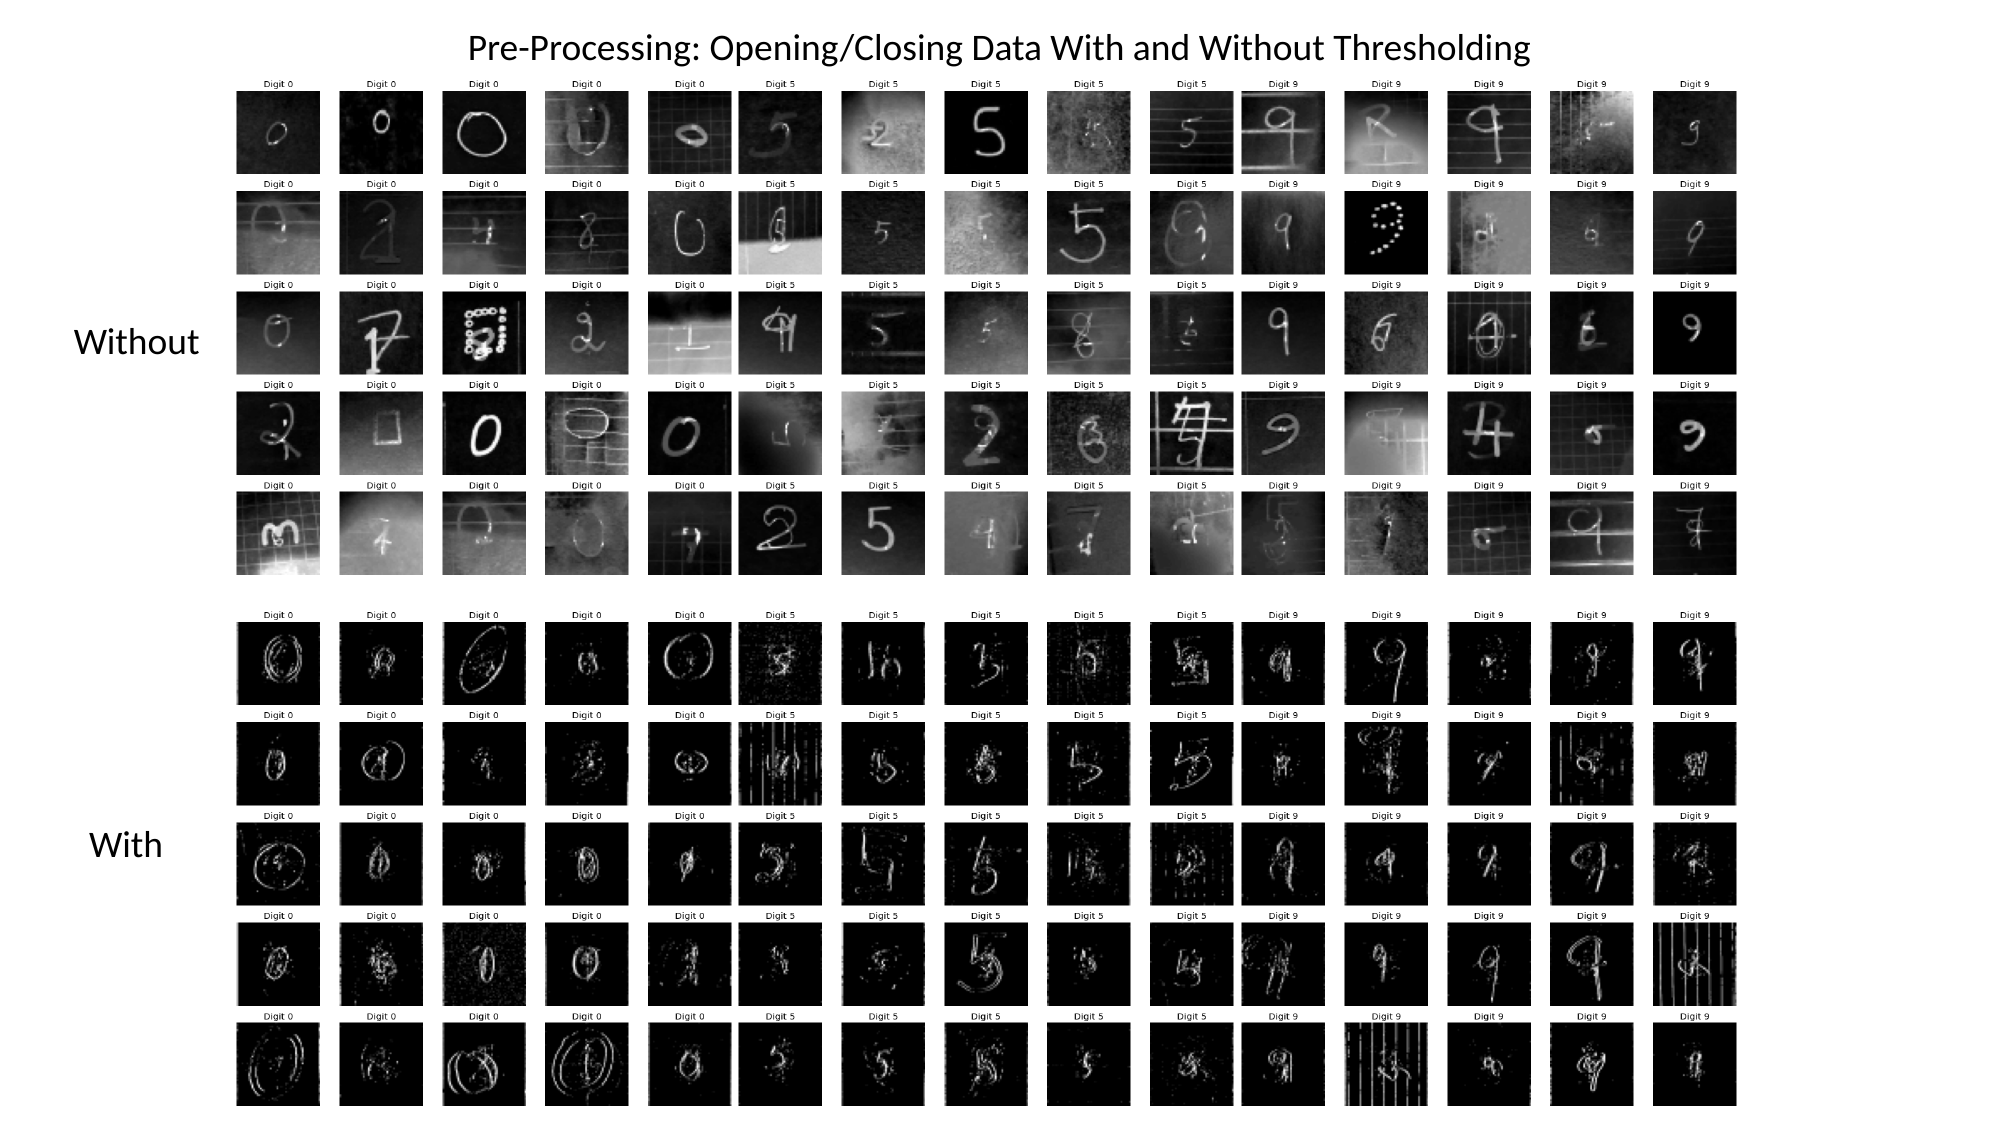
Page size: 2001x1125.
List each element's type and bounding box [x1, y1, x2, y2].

text_box [57, 15, 1740, 1110]
